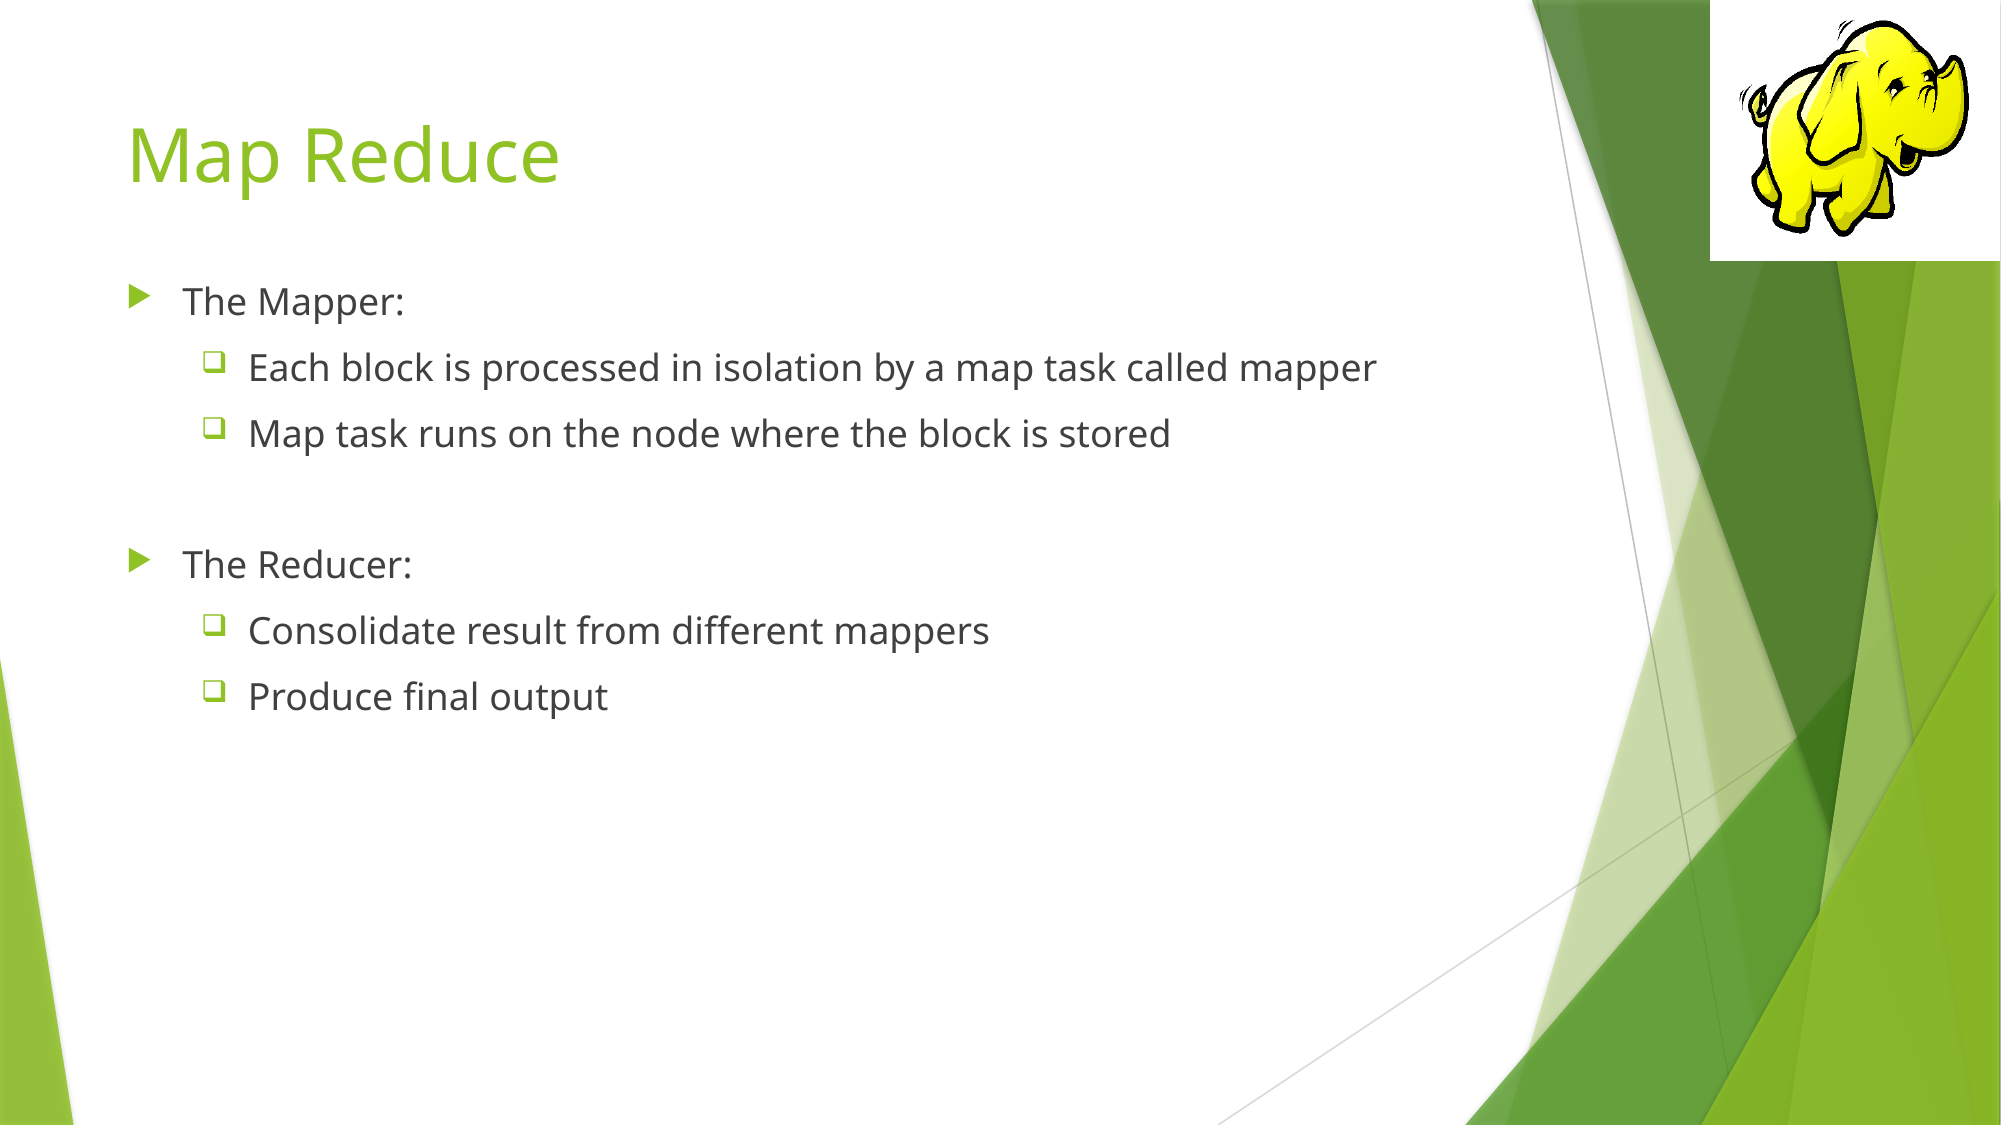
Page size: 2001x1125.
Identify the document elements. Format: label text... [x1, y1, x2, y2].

list The Mapper: Each block is processed in isolation by a map task called mapper Map task runs on the node where the block is stored The Reducer: Consolidate result from different mappers Produce final output [111, 204, 1522, 991]
title Map Reduce [111, 99, 1522, 204]
picture [1710, 0, 2000, 261]
